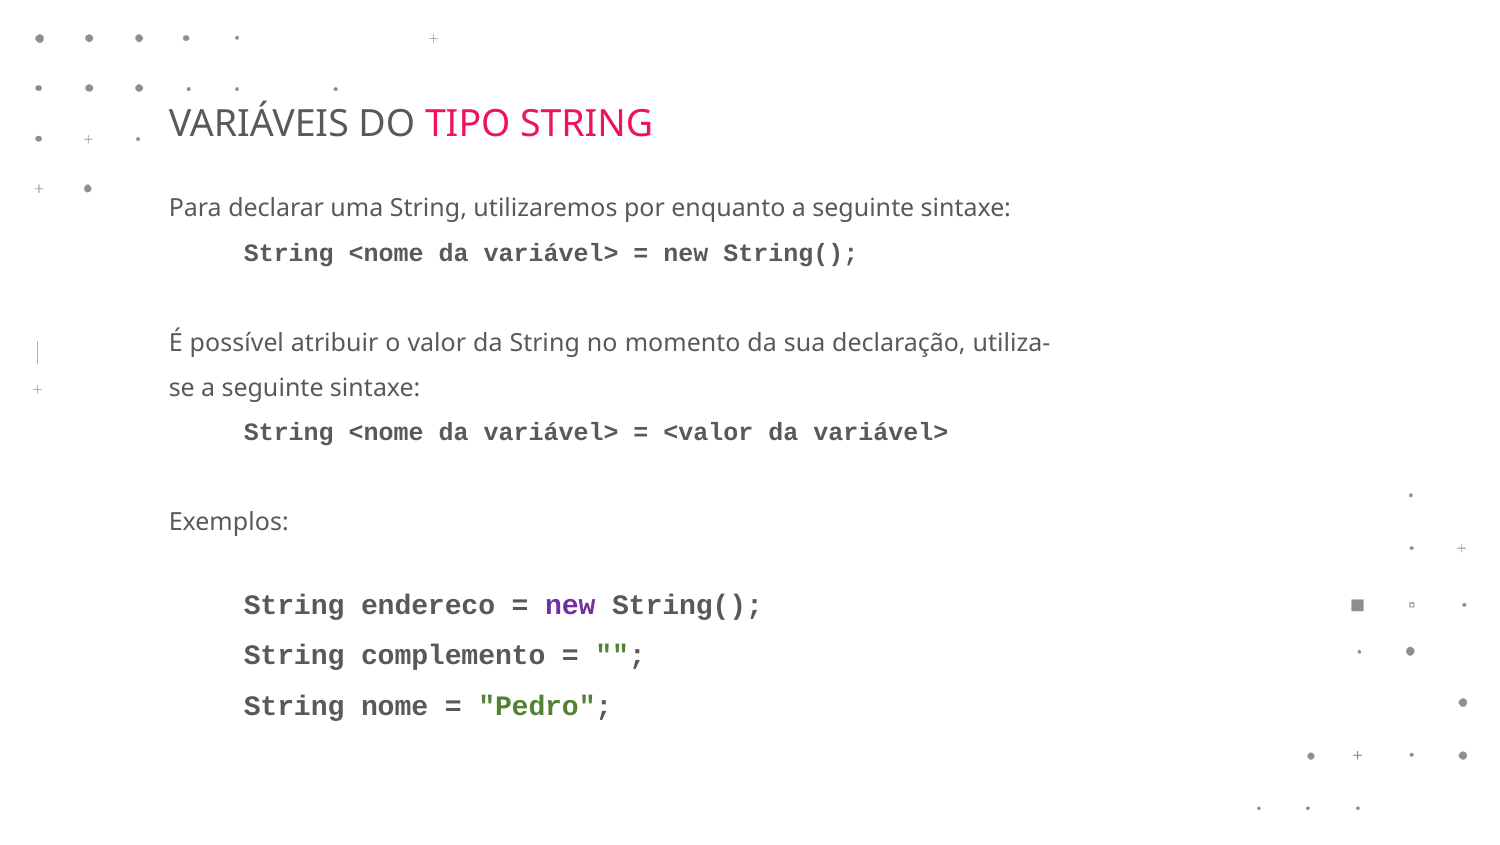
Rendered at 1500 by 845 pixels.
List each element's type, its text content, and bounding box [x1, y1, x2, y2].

picture [33, 34, 1467, 810]
text_box Para declarar uma String, utilizaremos por enquanto a seguinte sintaxe: String <nome da variável> = new String(); É possível atribuir o valor da String no momento da sua declaração, utiliza-se a seguinte sintaxe: String <nome da variável> = <valor da variável> Exemplos: String endereco = new String(); String complemento = ""; String nome = "Pedro"; [154, 170, 1067, 768]
text_box VARIÁVEIS DO TIPO STRING [154, 91, 809, 152]
